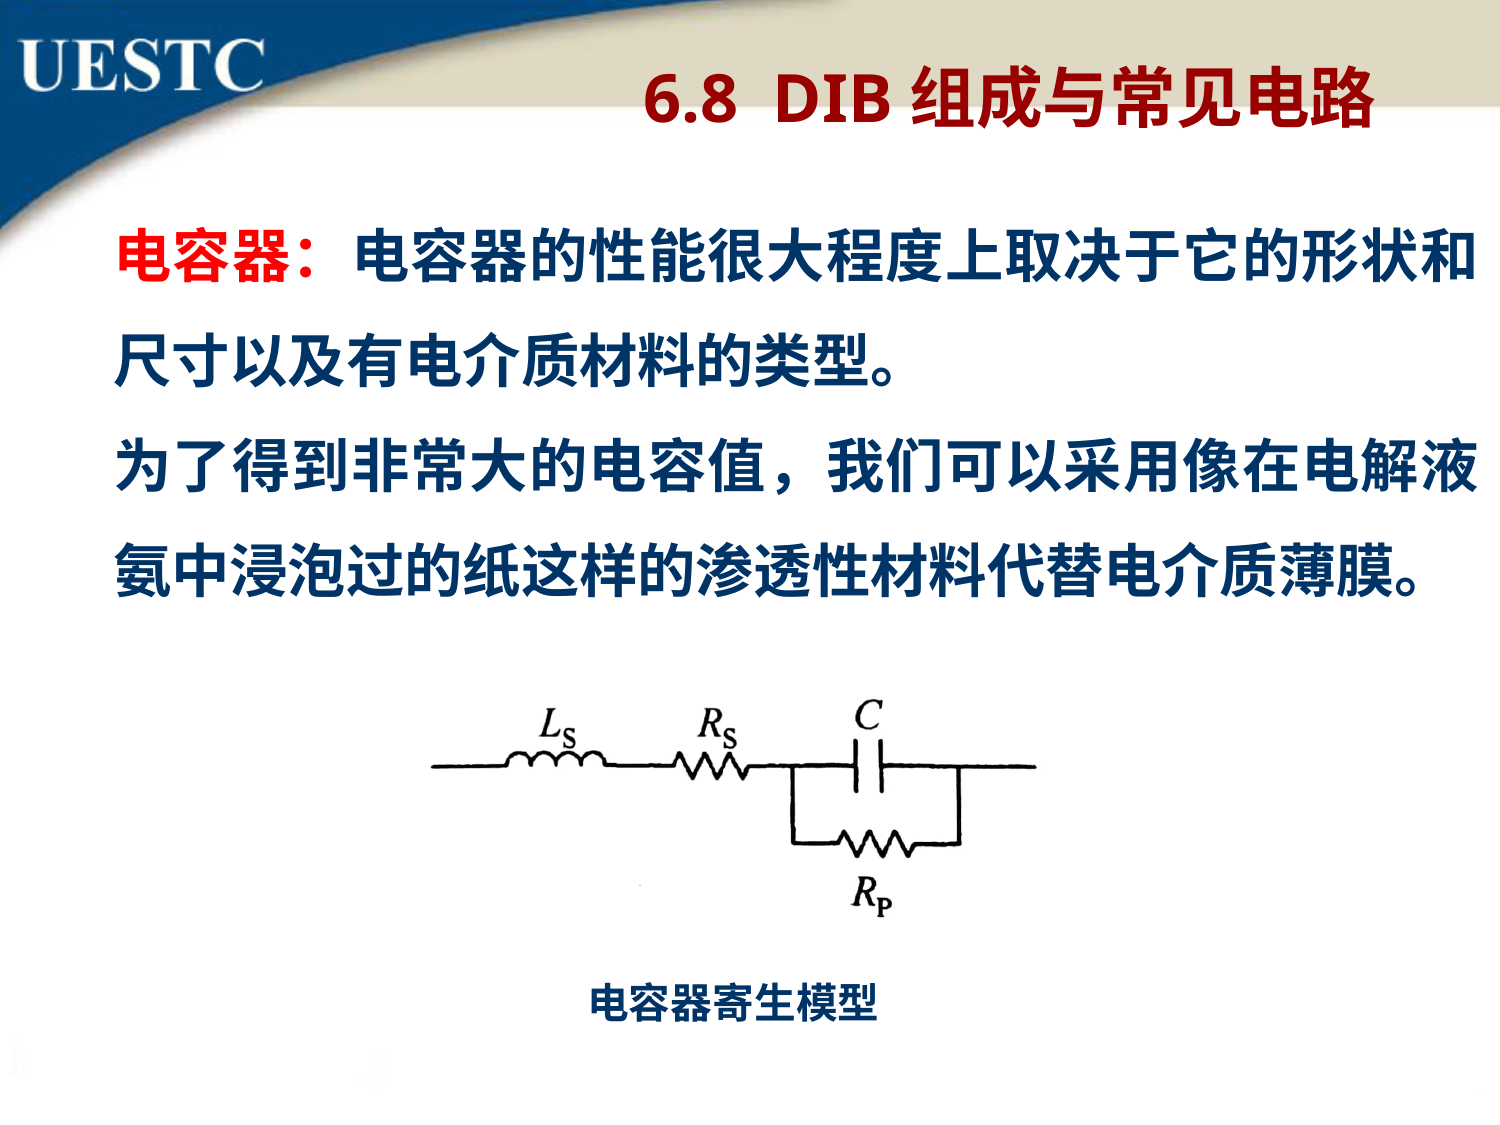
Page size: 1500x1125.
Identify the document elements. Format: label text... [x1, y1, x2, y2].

text_box 电容器：电容器的性能很大程度上取决于它的形状和尺寸以及有电介质材料的类型。 为了得到非常大的电容值，我们可以采用像在电解液氨中浸泡过的纸这样的渗透性材料代替电介质薄膜。 [98, 176, 1494, 612]
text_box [409, 680, 1091, 1036]
picture [0, 0, 1500, 1125]
text_box 6.8 DIB组成与常见电路 [466, 30, 1500, 171]
